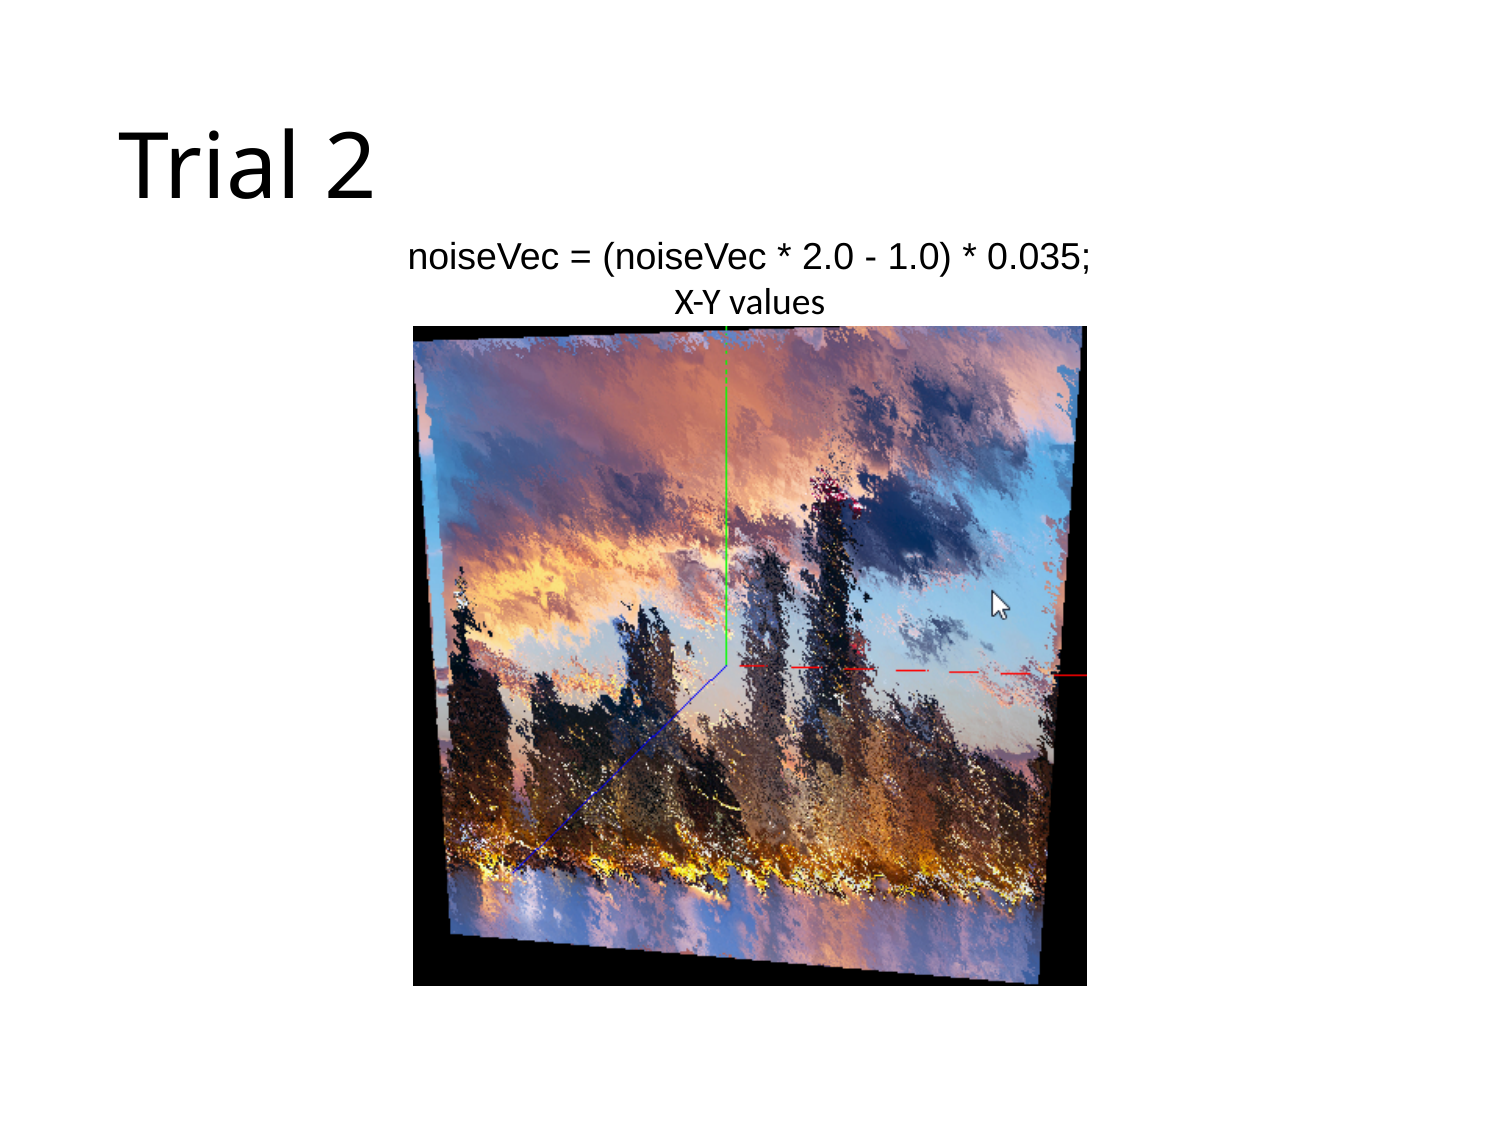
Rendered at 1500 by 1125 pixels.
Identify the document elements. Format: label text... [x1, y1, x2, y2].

text_box noiseVec = (noiseVec * 2.0 - 1.0) * 0.035; X-Y values [393, 224, 1107, 329]
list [413, 326, 1087, 987]
title Trial 2 [103, 59, 1397, 278]
